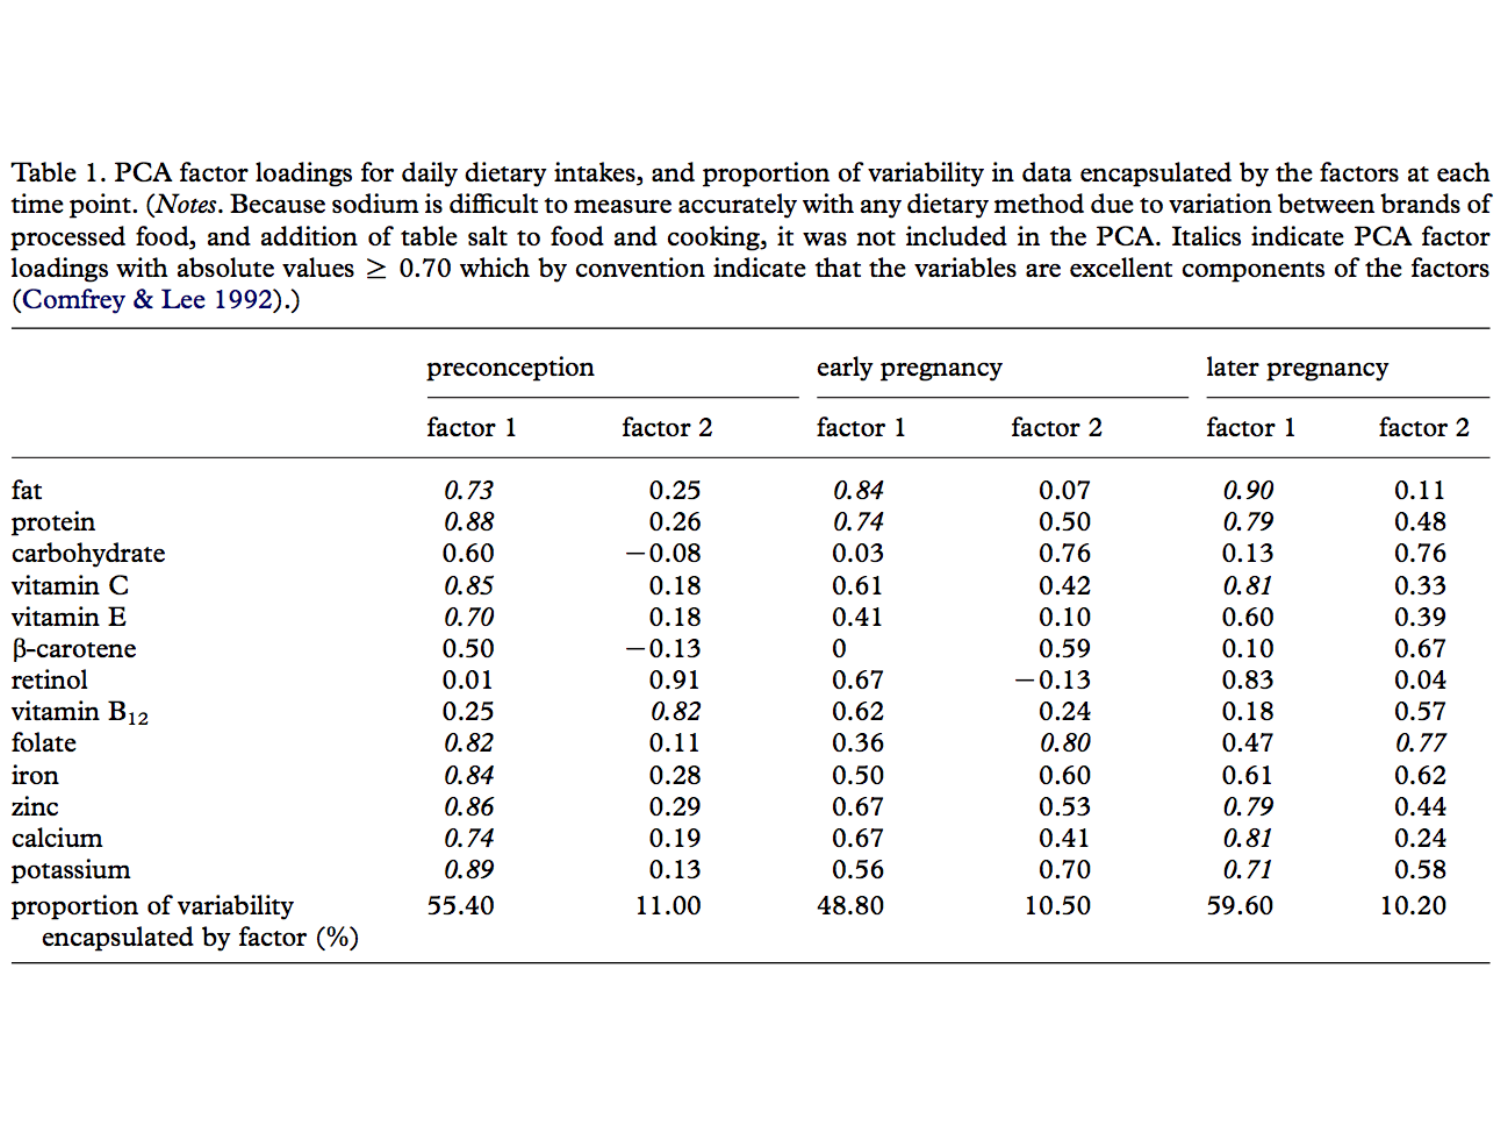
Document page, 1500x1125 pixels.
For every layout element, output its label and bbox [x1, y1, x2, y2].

picture [0, 149, 1500, 975]
